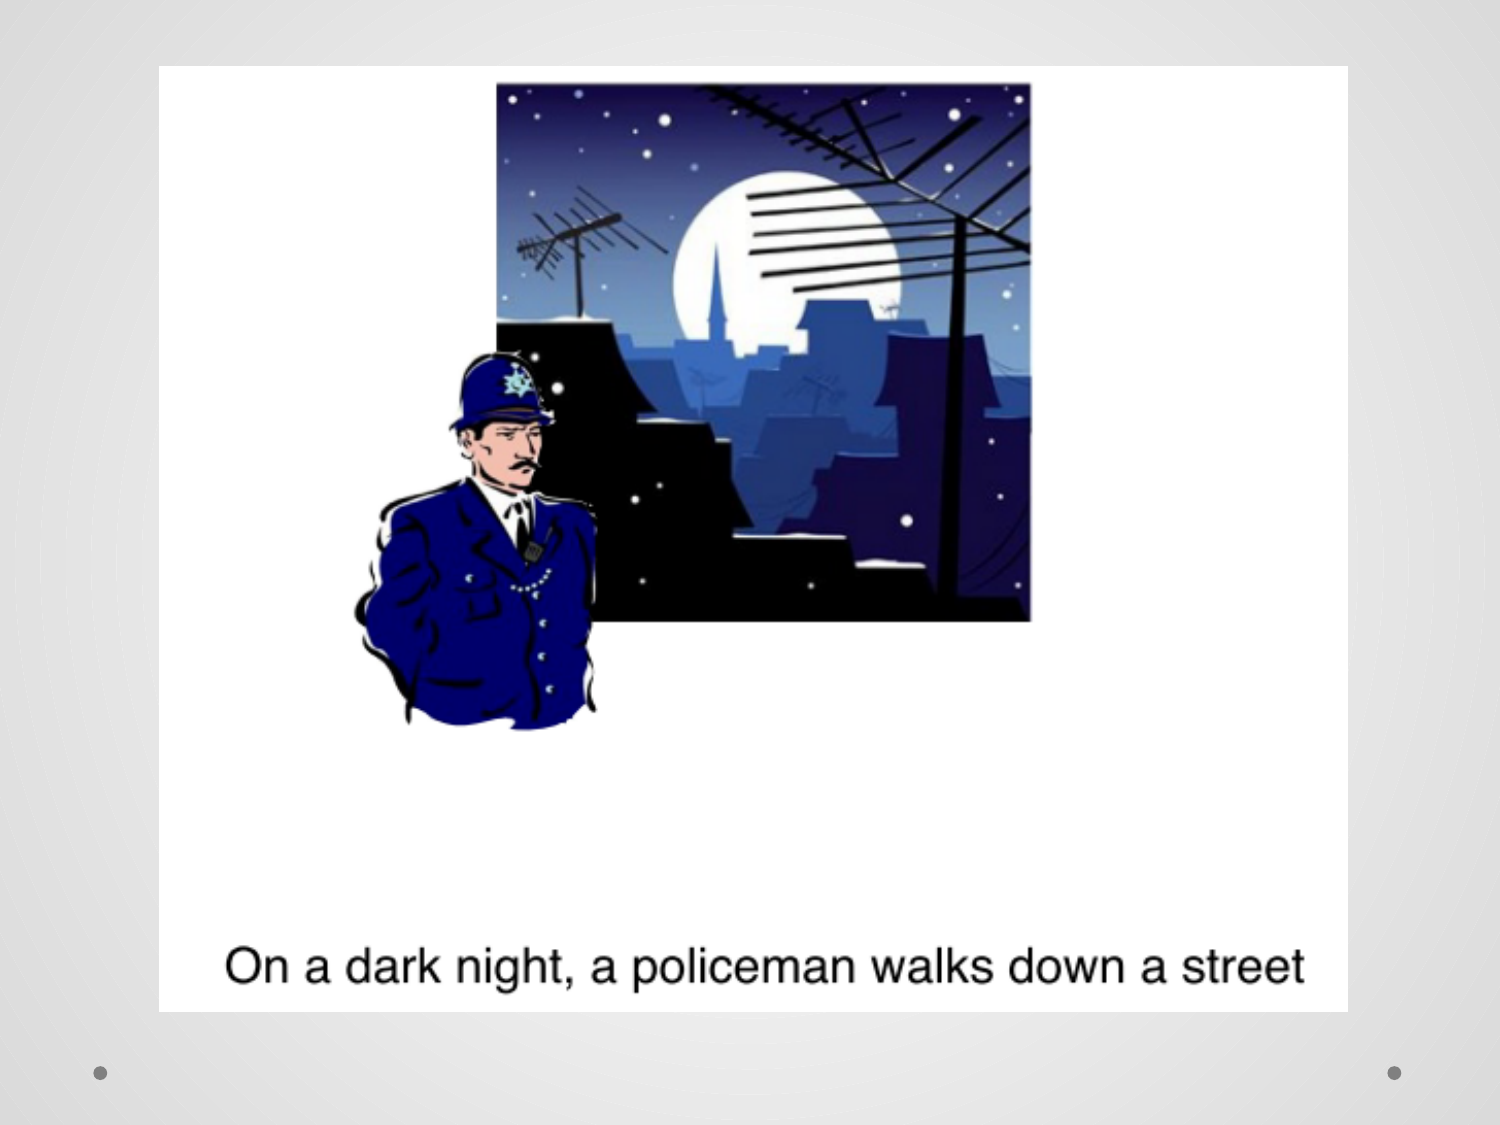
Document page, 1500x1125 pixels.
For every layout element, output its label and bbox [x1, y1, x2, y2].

picture [159, 66, 1348, 1012]
